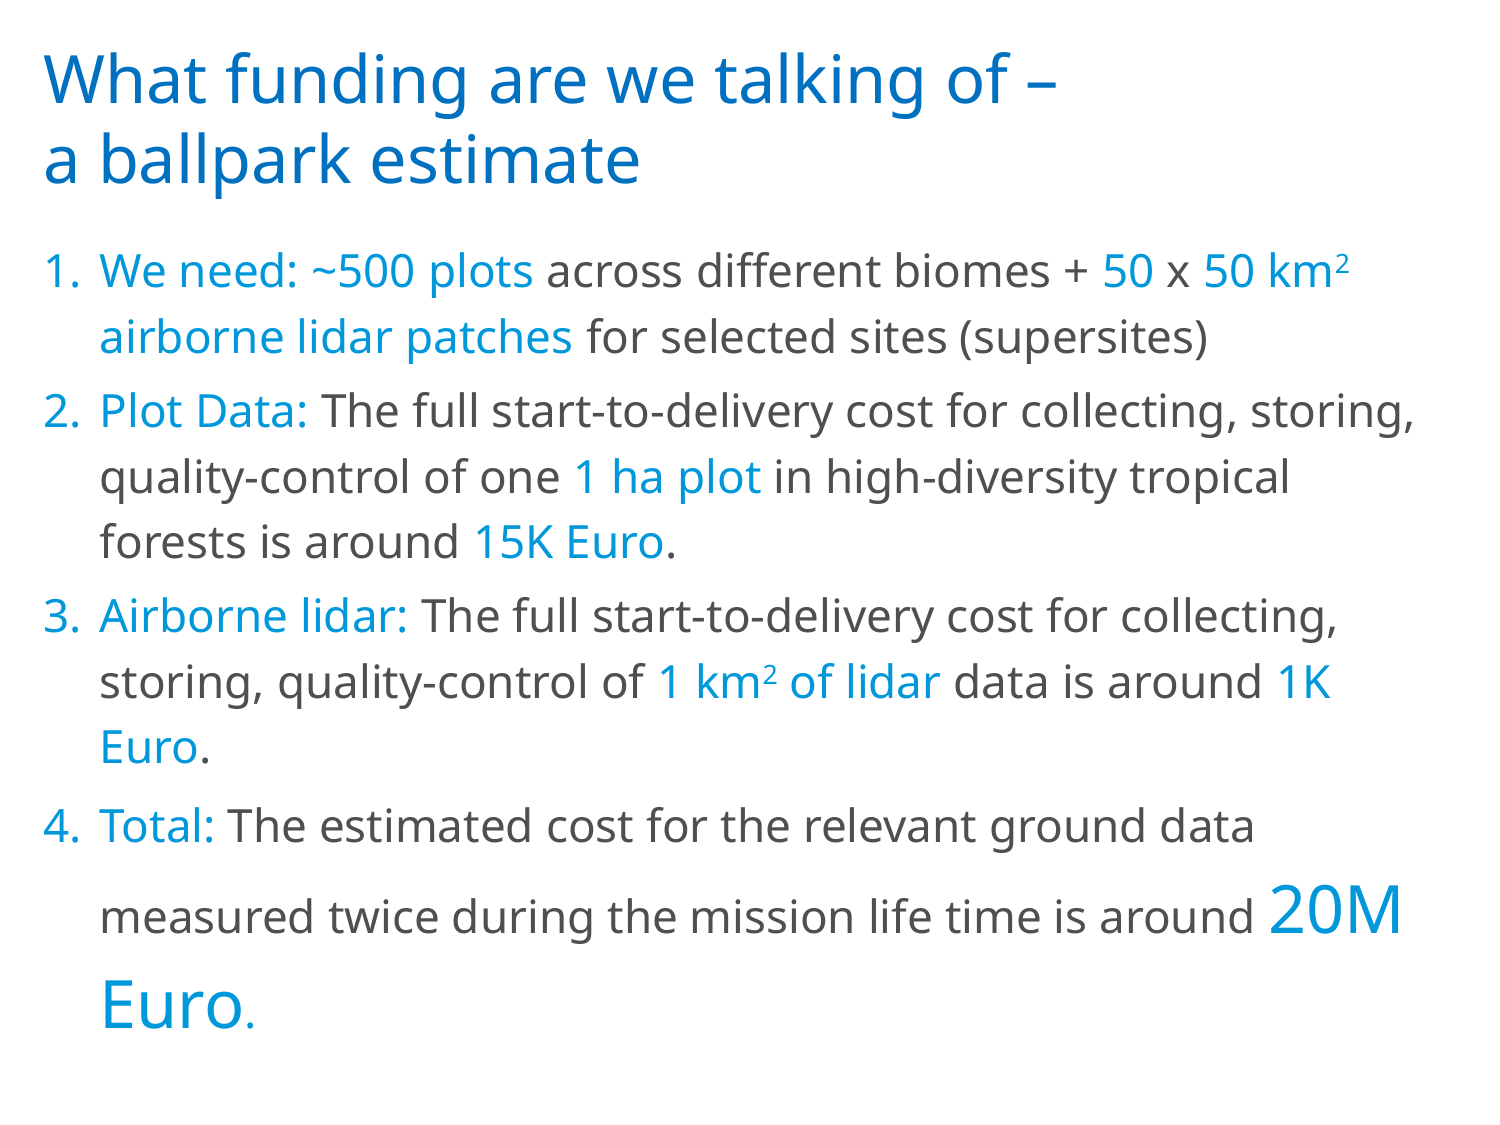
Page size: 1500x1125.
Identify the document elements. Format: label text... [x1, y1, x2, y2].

title What funding are we talking of – a ballpark estimate [28, 28, 1410, 205]
list We need: ~500 plots across different biomes + 50 x 50 km2 airborne lidar patches for selected sites (supersites) Plot Data: The full start-to-delivery cost for collecting, storing, quality-control of one 1 ha plot in high-diversity tropical forests is around 15K Euro. Airborne lidar: The full start-to-delivery cost for collecting, storing, quality-control of 1 km2 of lidar data is around 1K Euro. Total: The estimated cost for the relevant ground data measured twice during the mission life time is around 20M Euro. [28, 224, 1464, 1017]
